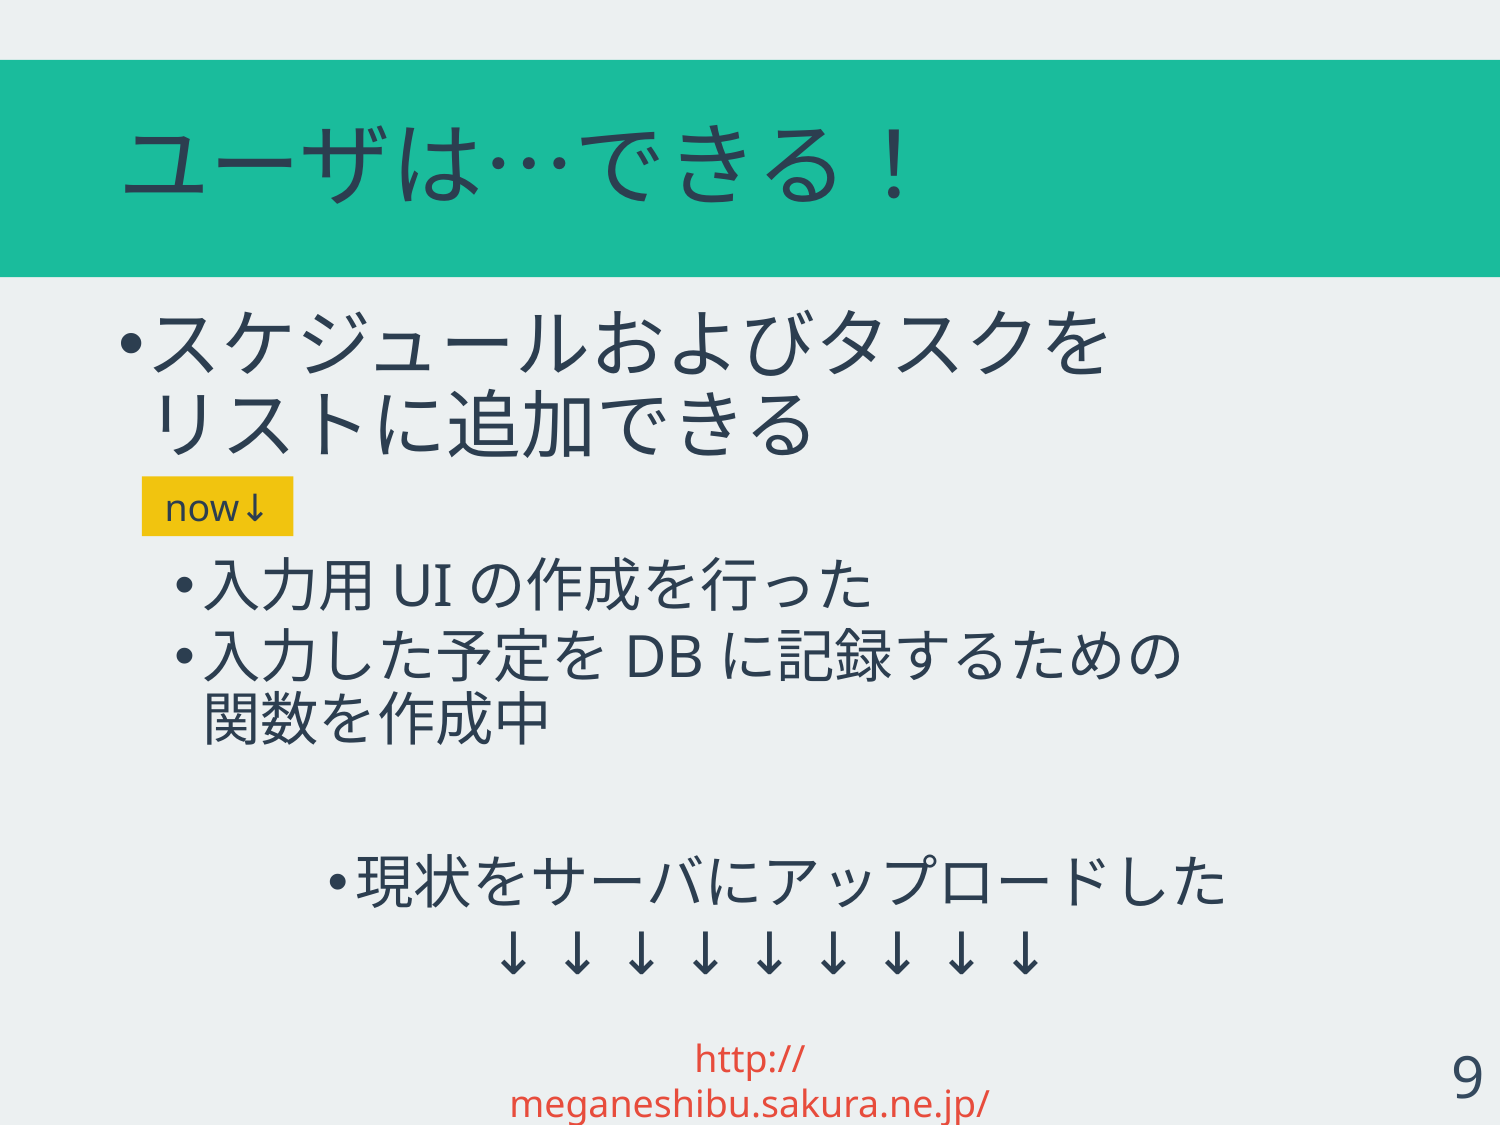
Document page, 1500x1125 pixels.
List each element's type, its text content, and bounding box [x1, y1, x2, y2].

footer http://meganeshibu.sakura.ne.jp/ [440, 1035, 1059, 1125]
text_box now↓ [141, 476, 294, 537]
title ユーザは…できる！ [103, 59, 1397, 279]
list スケジュールおよびタスクを リストに追加できる 入力用UIの作成を行った 入力した予定をDBに記録するための 関数を作成中 現状をサーバにアップロードした ↓ ↓ ↓ ↓ ↓ ↓ ↓ ↓ ↓ [103, 299, 1397, 1014]
slide_number 9 [1059, 1035, 1500, 1125]
